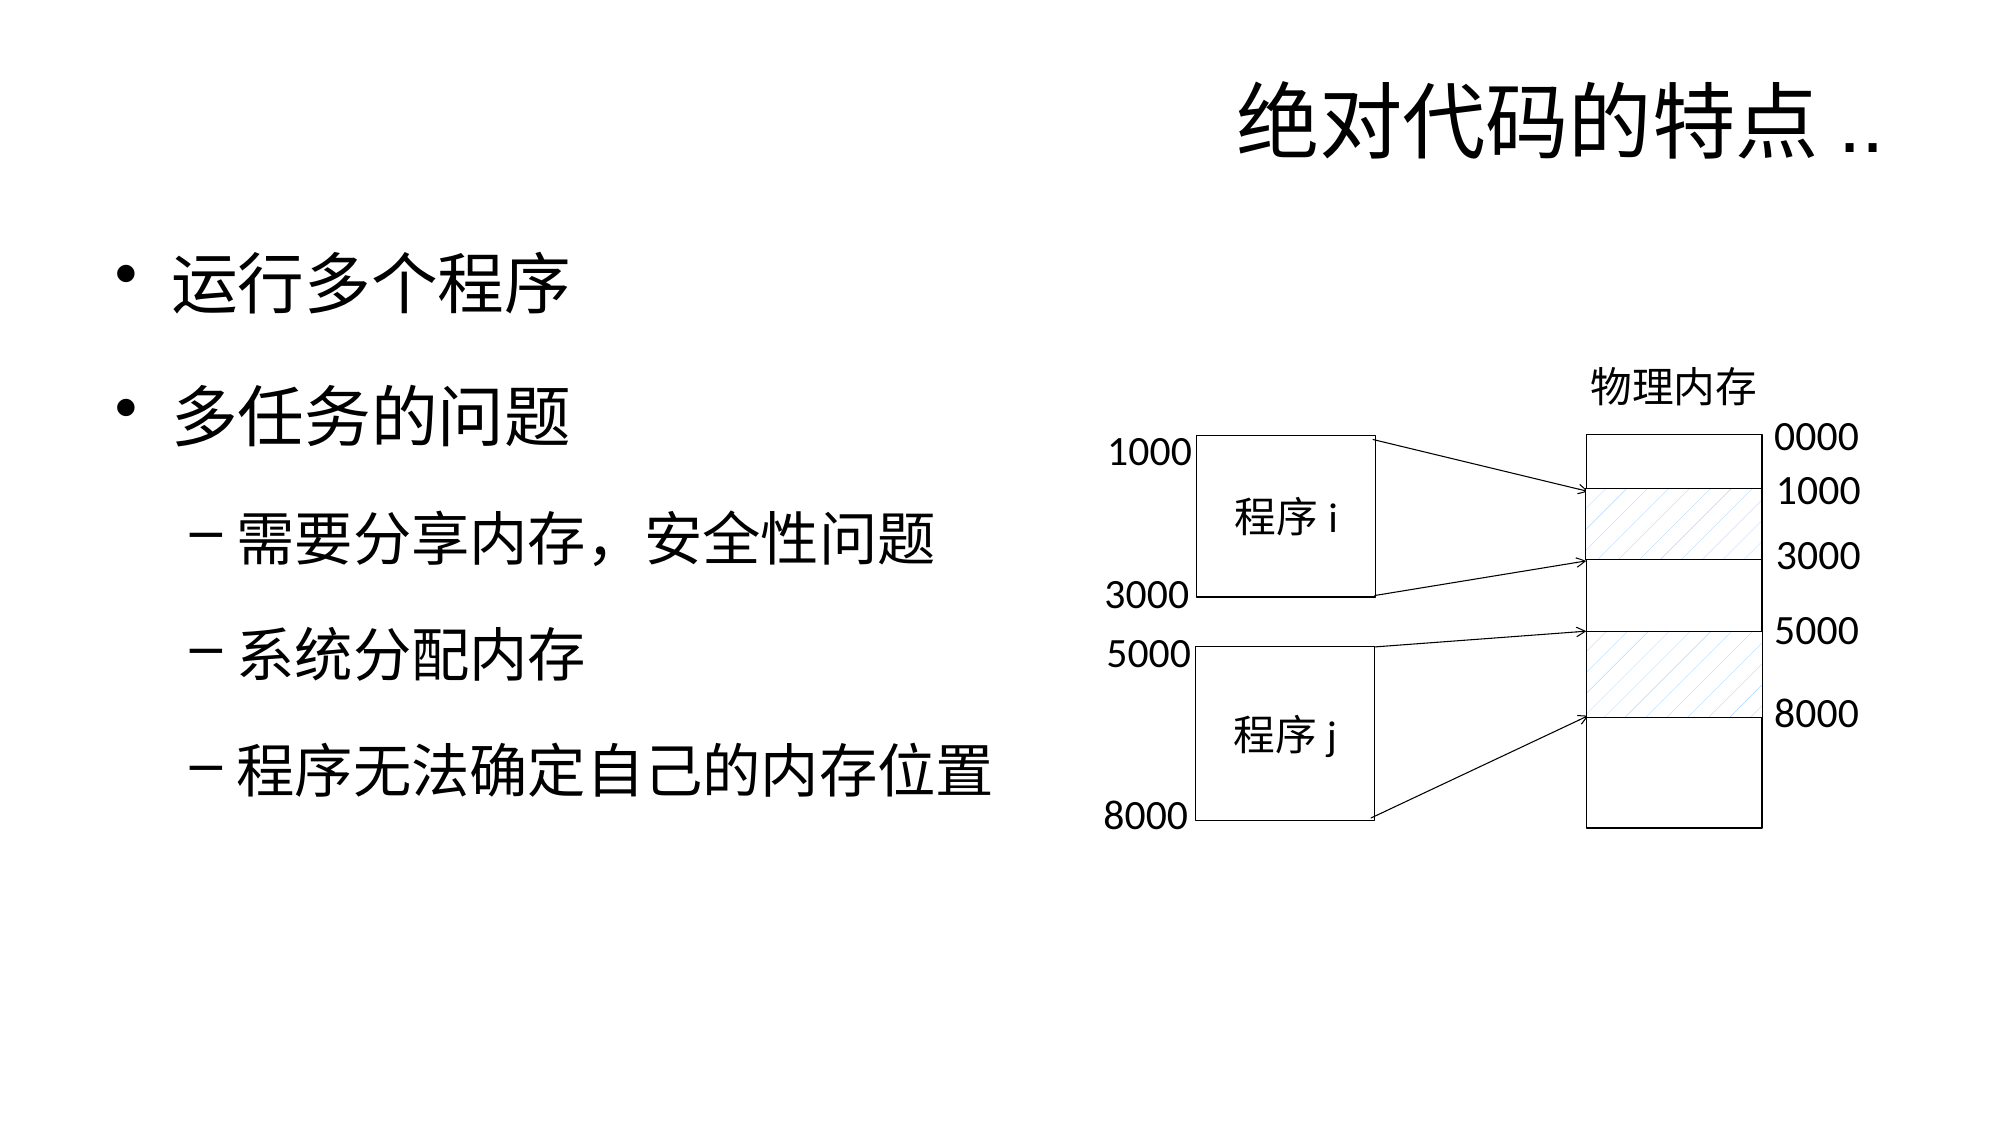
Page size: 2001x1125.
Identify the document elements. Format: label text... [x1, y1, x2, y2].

title 绝对代码的特点.. [99, 44, 1901, 193]
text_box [1100, 357, 1865, 842]
list 运行多个程序 多任务的问题 需要分享内存，安全性问题 系统分配内存 程序无法确定自己的内存位置 [99, 193, 1901, 1006]
